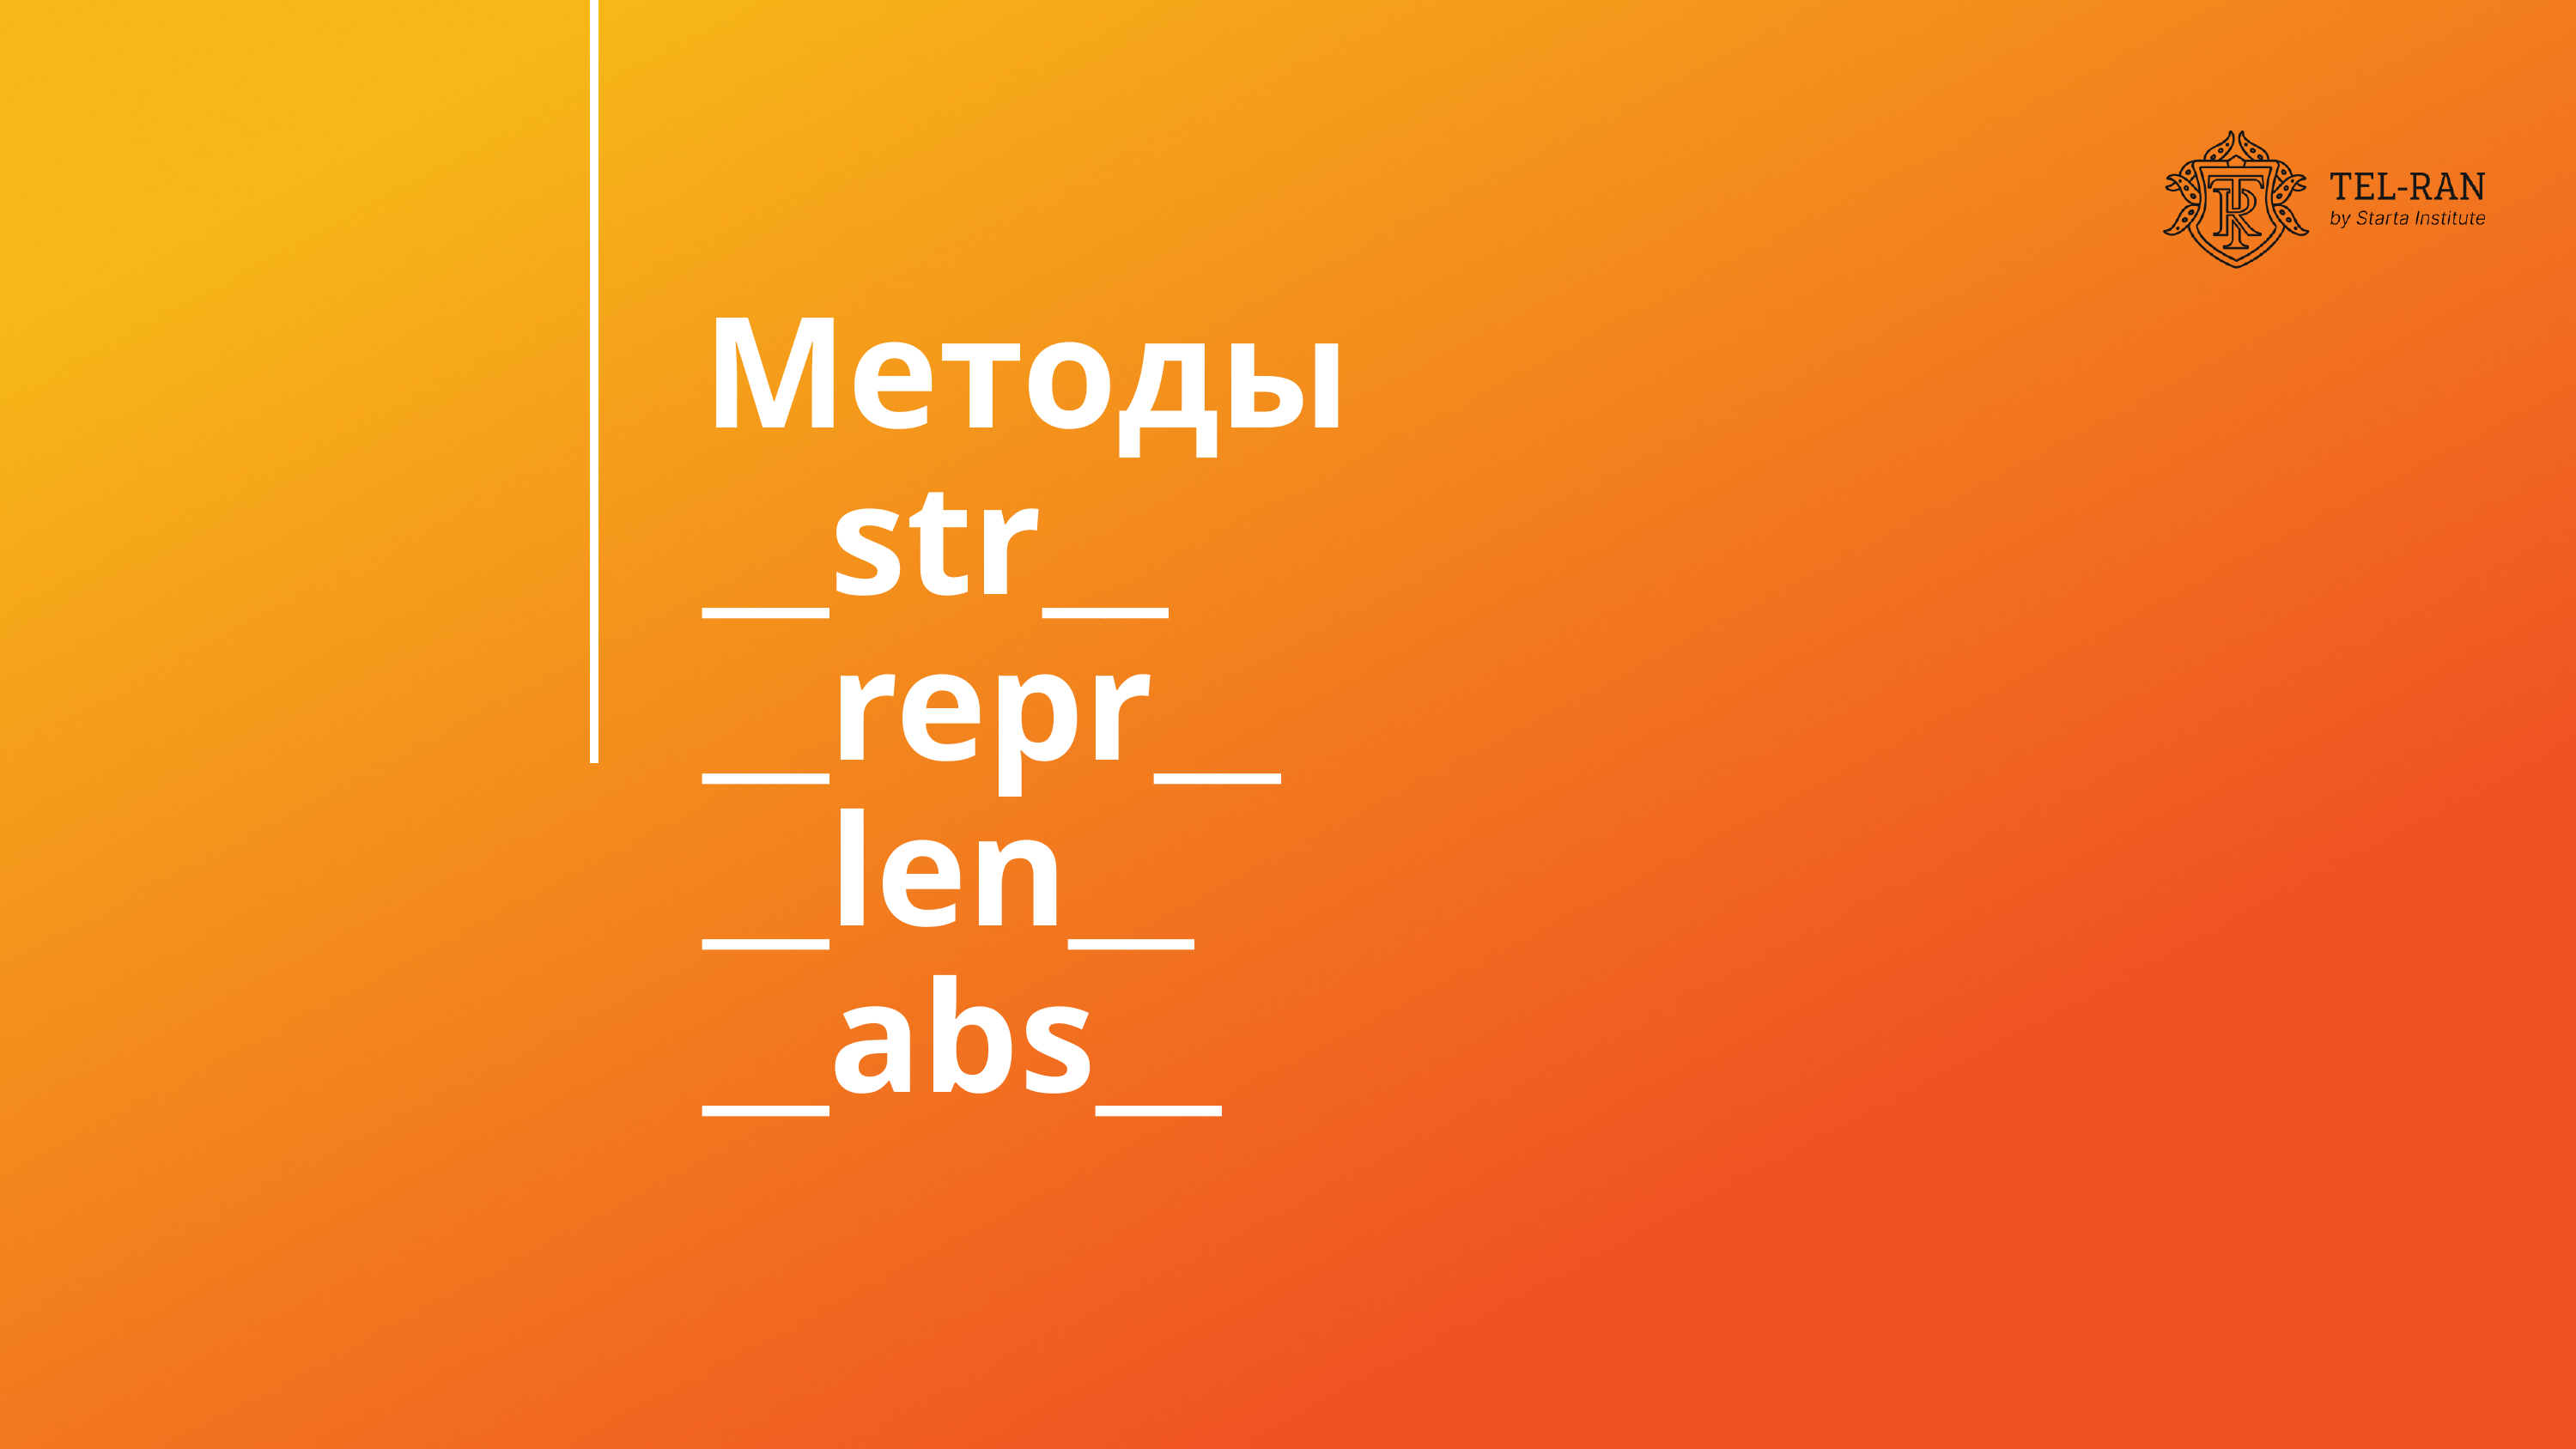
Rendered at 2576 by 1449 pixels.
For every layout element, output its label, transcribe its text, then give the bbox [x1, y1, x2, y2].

text_box Методы __str__ __repr__ __len__ __abs__ [702, 386, 2339, 1034]
picture [0, 0, 2576, 1449]
